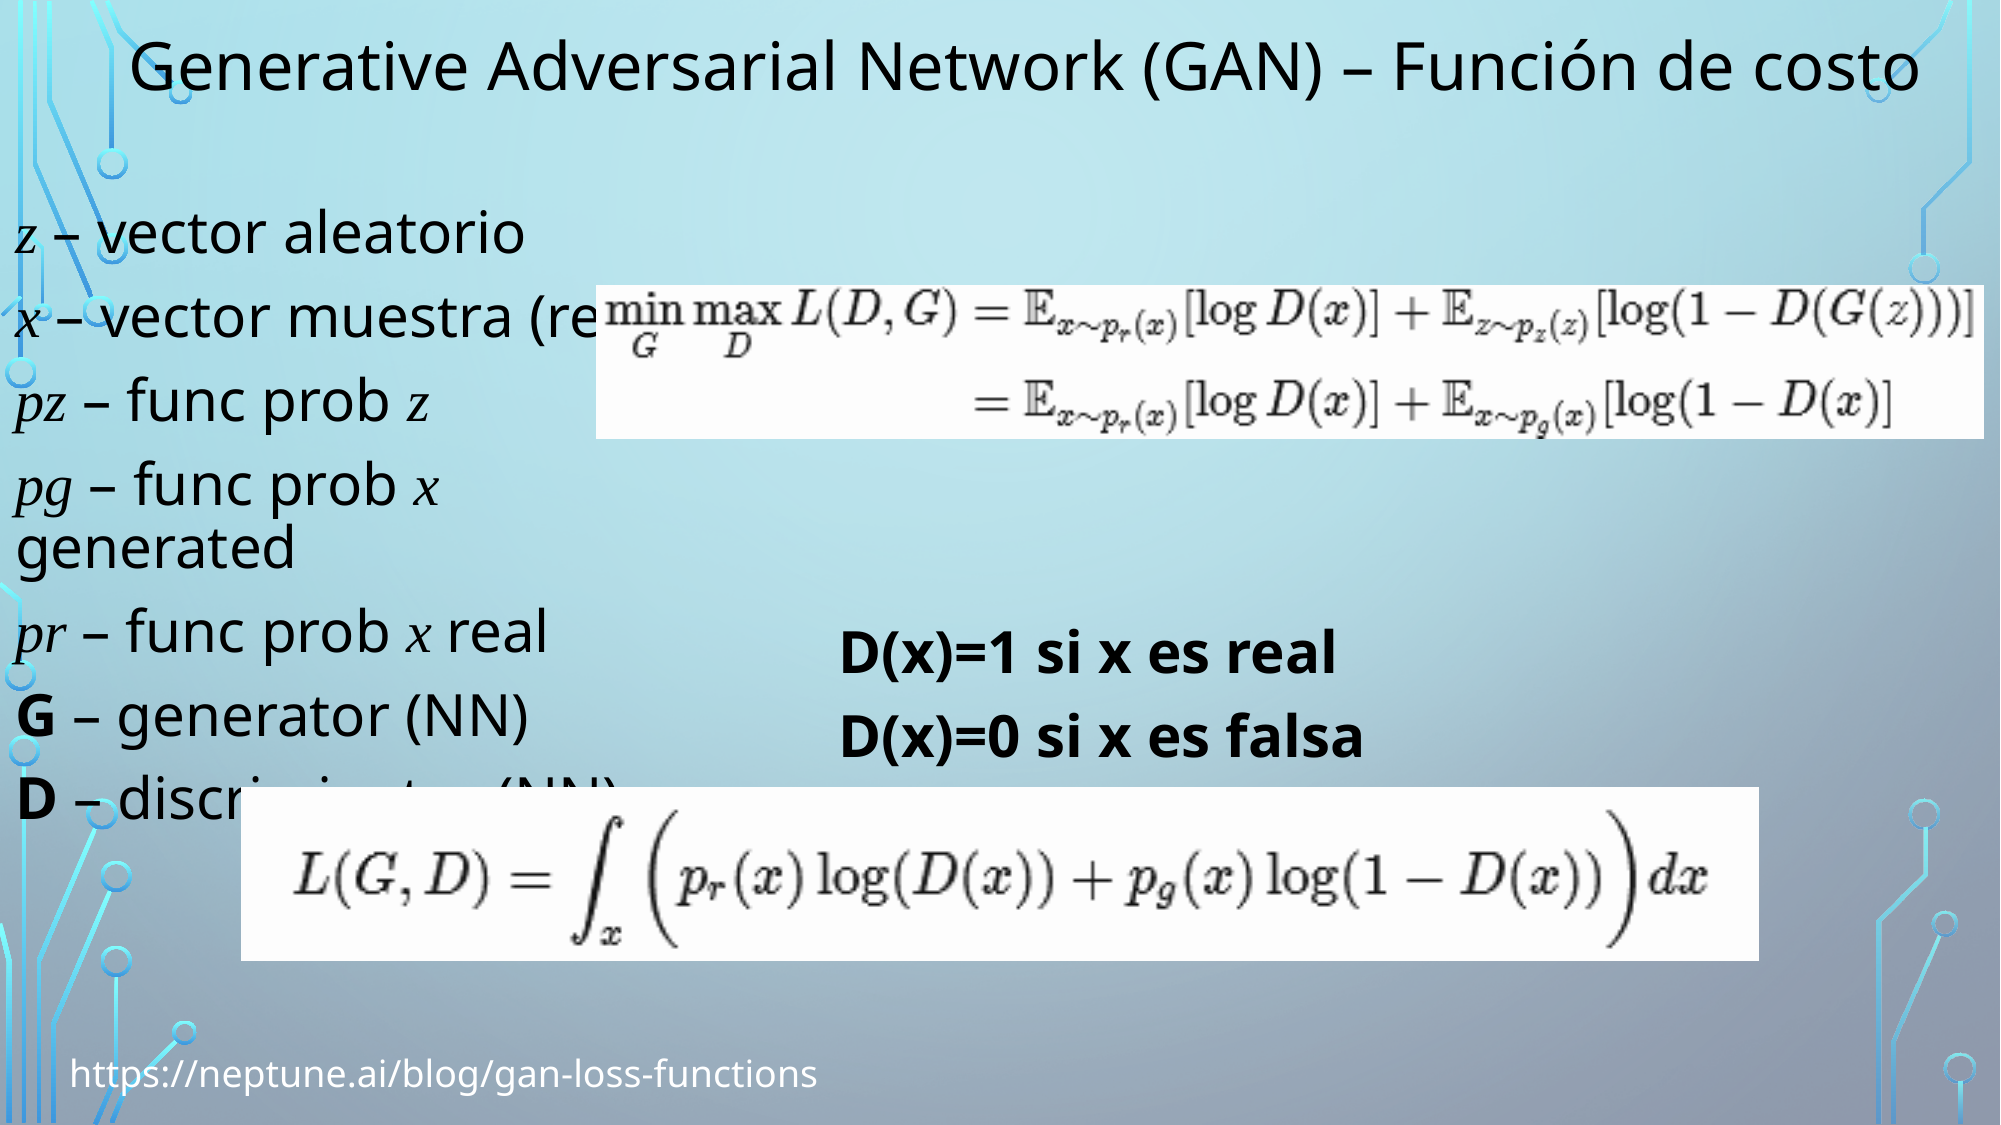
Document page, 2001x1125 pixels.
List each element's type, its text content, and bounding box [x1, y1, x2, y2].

text_box Generative Adversarial Network (GAN) – Función de costo [0, 0, 2000, 178]
picture [240, 787, 1759, 961]
text_box https://neptune.ai/blog/gan-loss-functions [54, 1042, 1091, 1103]
picture [596, 285, 1984, 439]
text_box z – vector aleatorio x – vector muestra (real) pz – func prob z pg – func prob x generated pr – func prob x real G – generator (NN) D – discriminator (NN) [0, 196, 697, 375]
text_box D(x)=1 si x es real D(x)=0 si x es falsa [823, 616, 1793, 757]
